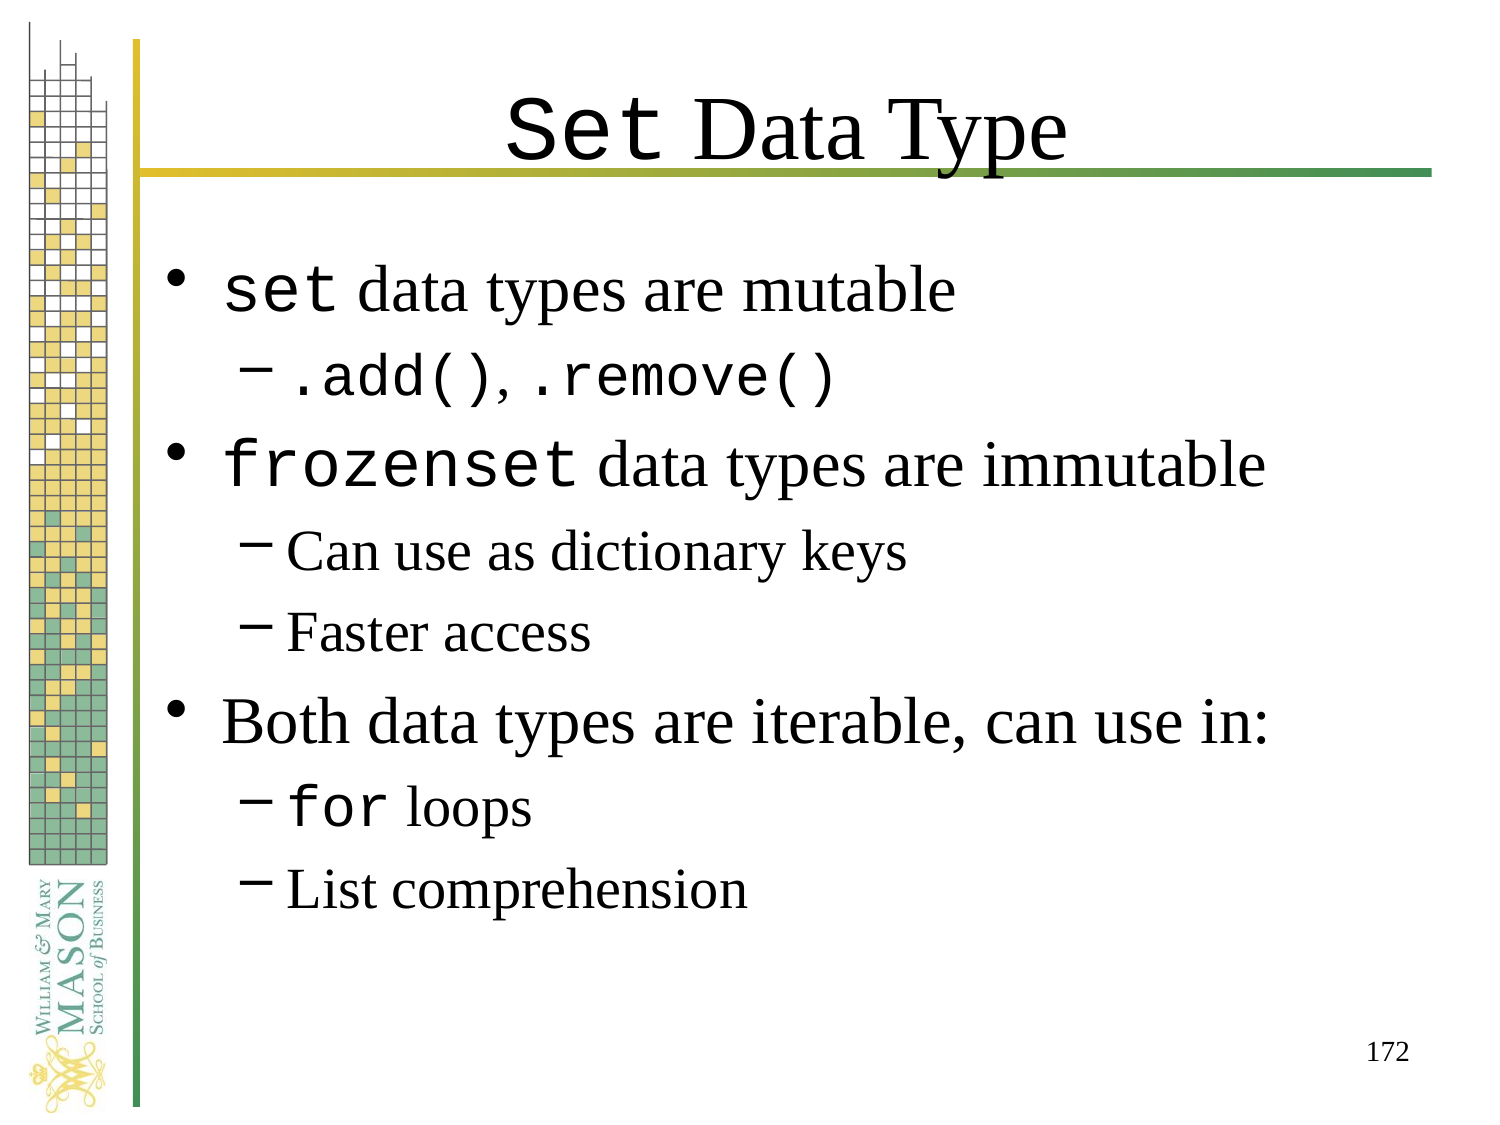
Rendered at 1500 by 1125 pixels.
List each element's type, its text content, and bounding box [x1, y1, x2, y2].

title Set Data Type [150, 45, 1425, 200]
slide_number 172 [1048, 1024, 1426, 1103]
slide_number 70 [29, 879, 107, 1113]
list set data types are mutable .add(), .remove() frozenset data types are immutable Can use as dictionary keys Faster access Both data types are iterable, can use in: for loops List comprehension [150, 237, 1425, 1005]
